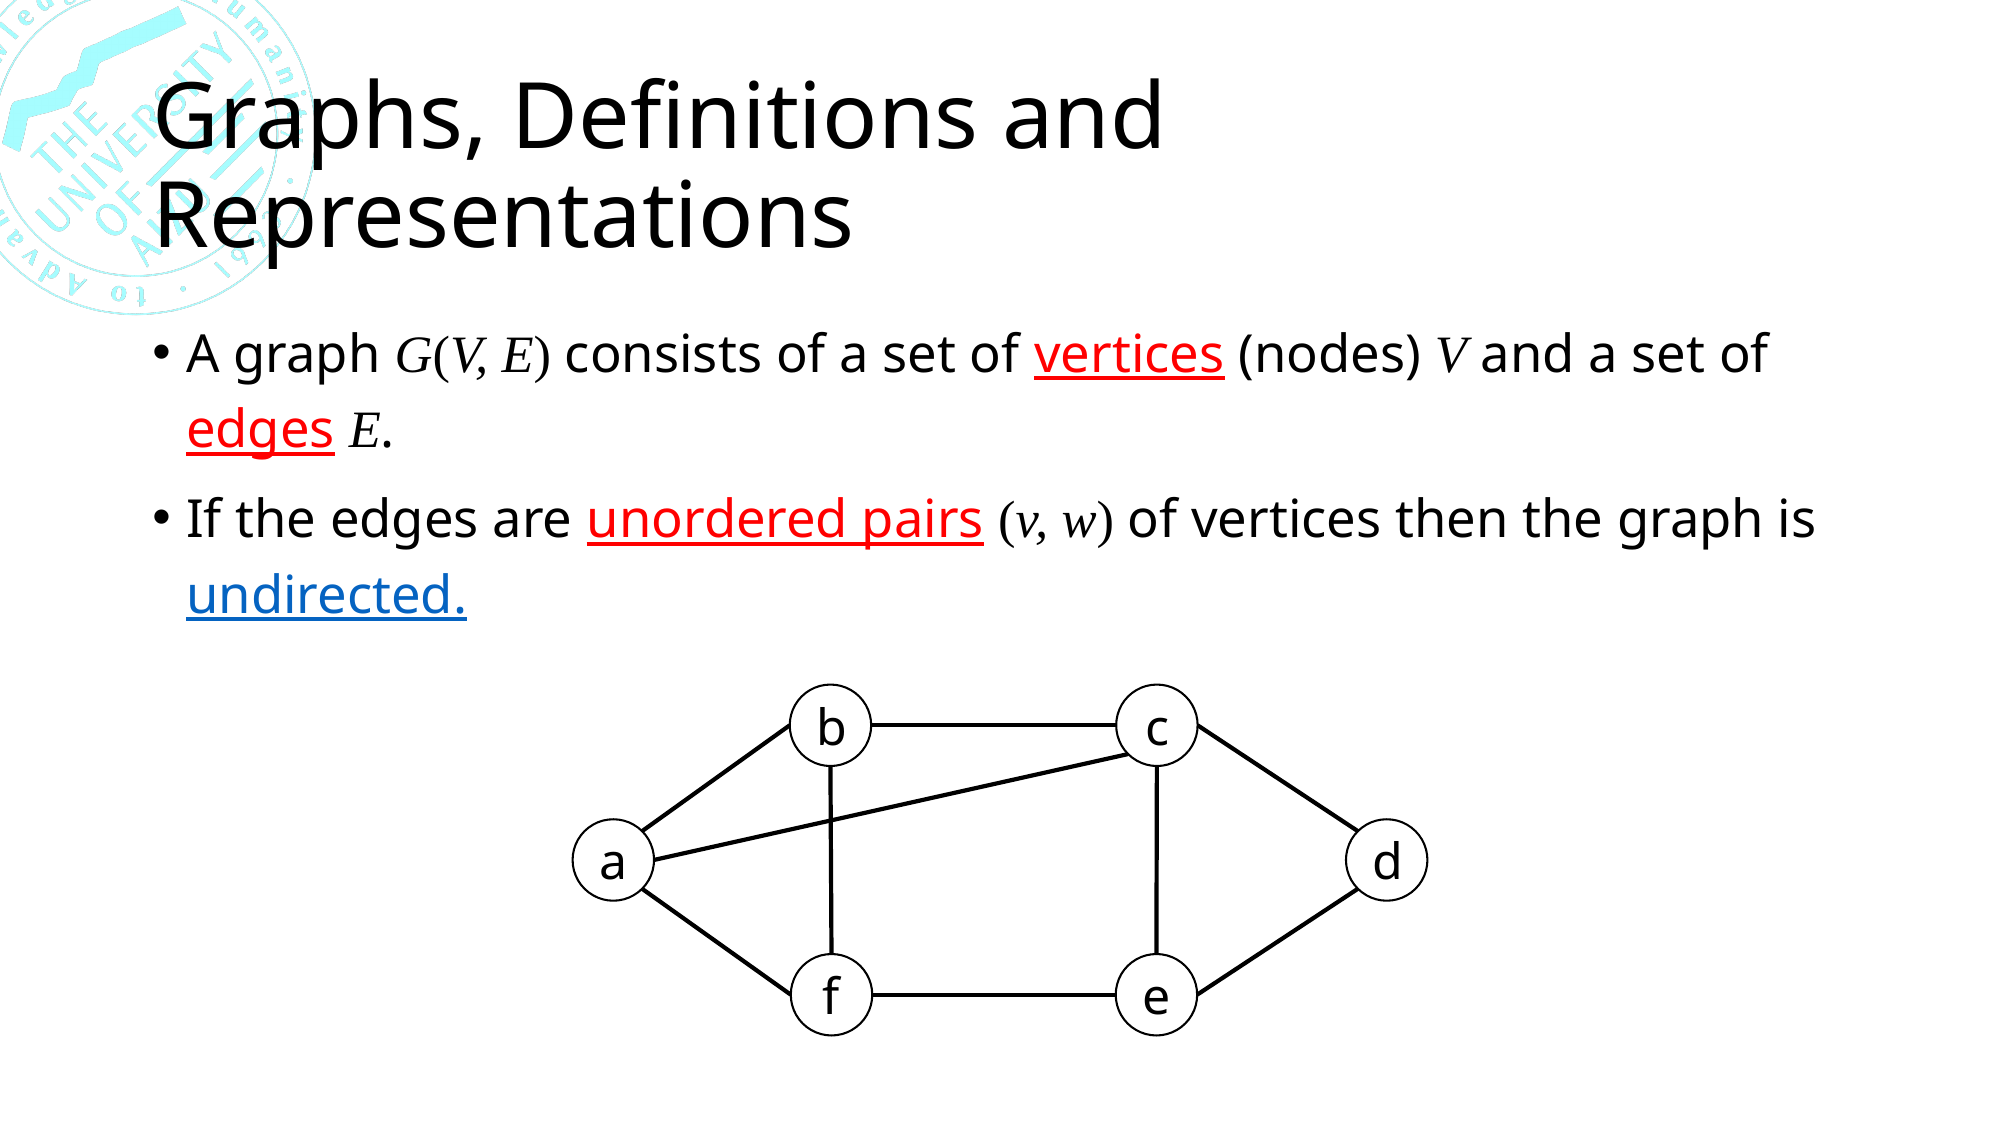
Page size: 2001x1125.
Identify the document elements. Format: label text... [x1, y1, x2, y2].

list A graph G(V, E) consists of a set of vertices (nodes) V and a set of edges E. If the edges are unordered pairs (v, w) of vertices then the graph is undirected. [137, 299, 1863, 635]
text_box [572, 684, 1428, 1036]
title Graphs, Definitions and Representations [137, 59, 1863, 278]
picture [0, 0, 342, 342]
